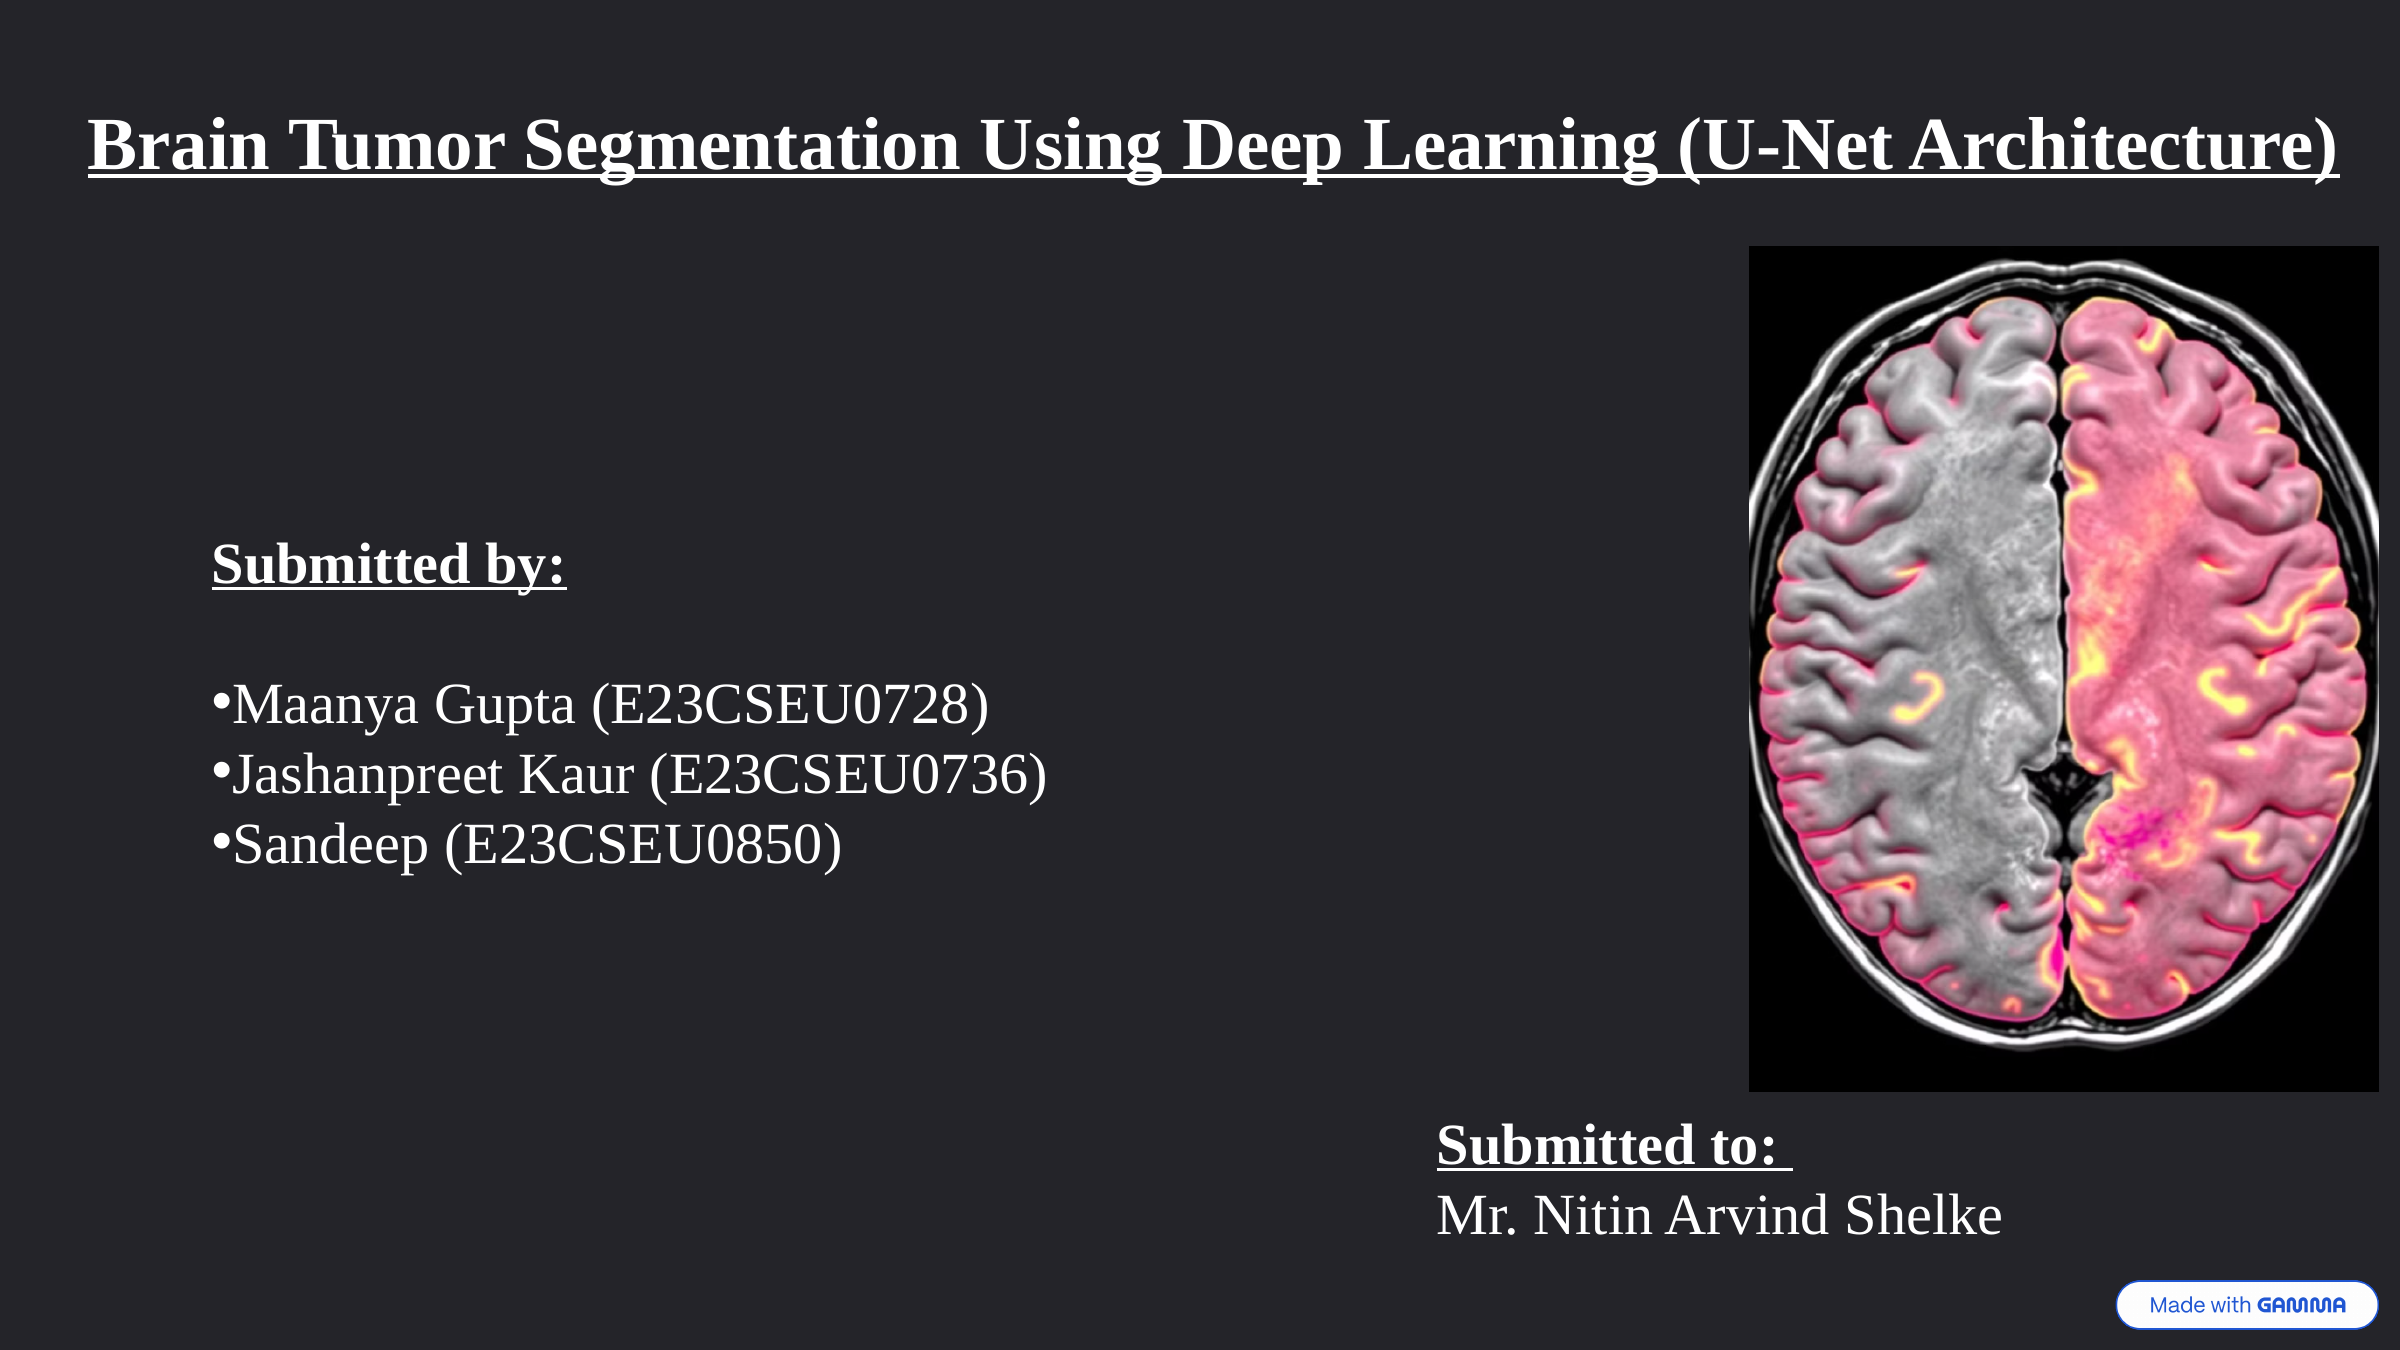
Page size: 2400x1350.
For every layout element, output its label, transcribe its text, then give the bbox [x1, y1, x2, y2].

text_box Brain Tumor Segmentation Using Deep Learning (U-Net Architecture) [28, 87, 2400, 238]
picture [1749, 246, 2379, 1092]
text_box Submitted to: Mr. Nitin Arvind Shelke [1421, 1098, 2097, 1254]
picture [2106, 1271, 2389, 1339]
text_box Submitted by: Maanya Gupta (E23CSEU0728) Jashanpreet Kaur (E23CSEU0736) Sandeep (E23CSEU0850) [196, 517, 1525, 953]
